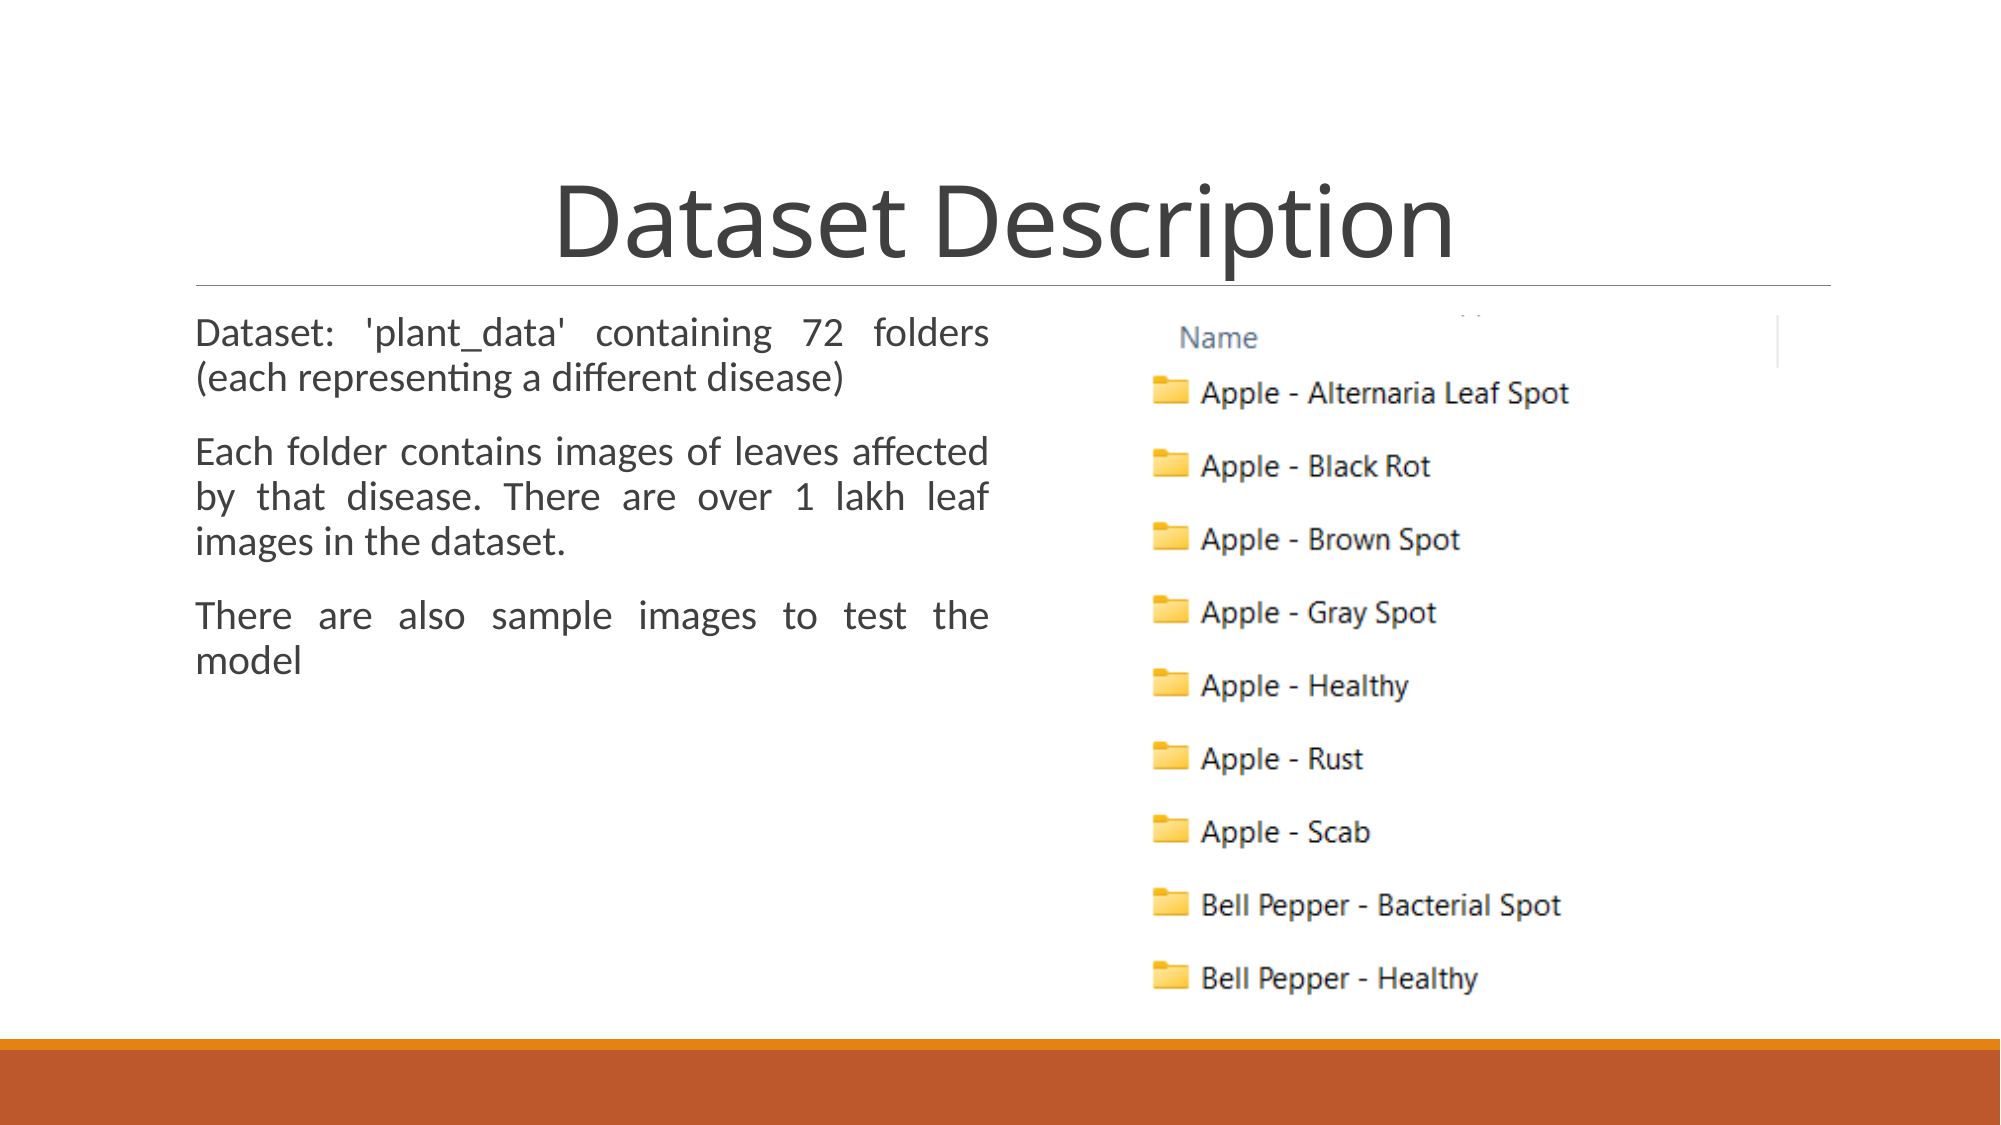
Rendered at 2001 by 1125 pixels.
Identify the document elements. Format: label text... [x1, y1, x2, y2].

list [1122, 314, 1786, 1012]
title Dataset Description [180, 47, 1830, 285]
list Dataset: 'plant_data' containing 72 folders (each representing a different disease) Each folder contains images of leaves affected by that disease. There are over 1 lakh leaf images in the dataset. There are also sample images to test the model [180, 302, 990, 963]
